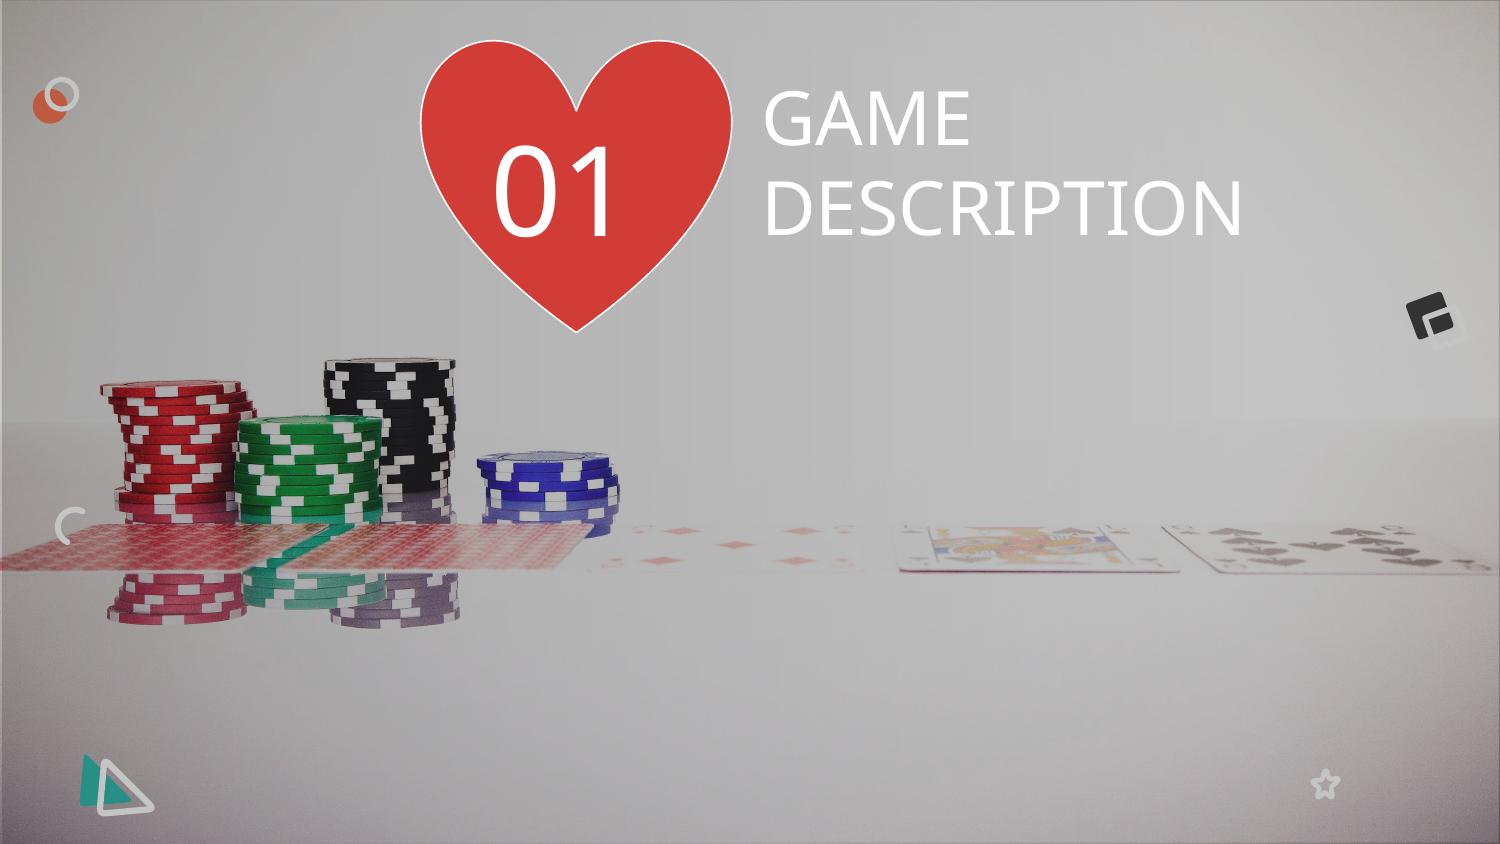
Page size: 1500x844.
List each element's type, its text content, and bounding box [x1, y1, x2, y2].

title GAME DESCRIPTION [746, 63, 1460, 266]
text_box [588, 40, 725, 85]
title 01 [475, 85, 811, 288]
text_box [1, 0, 1500, 844]
text_box [519, 288, 634, 333]
text_box [420, 40, 564, 244]
